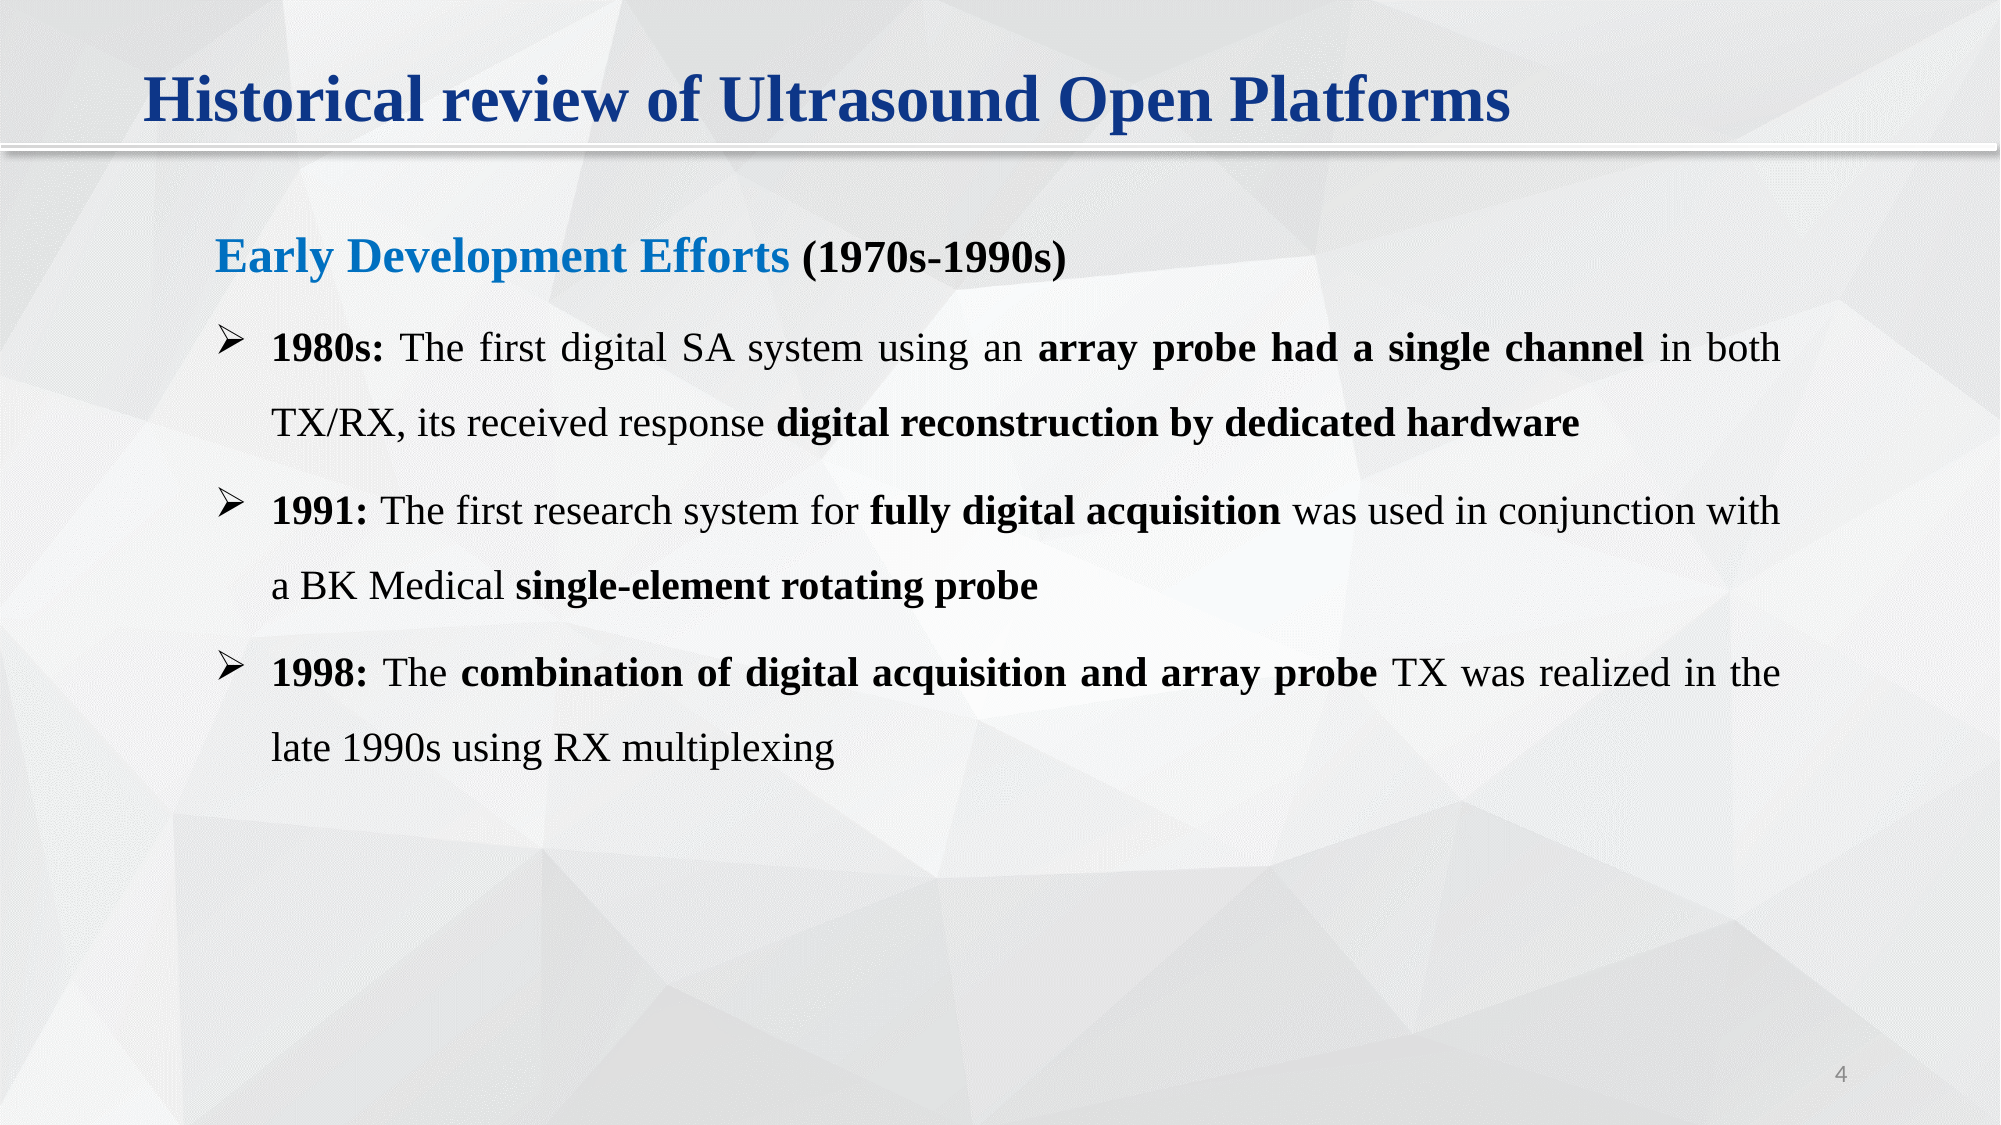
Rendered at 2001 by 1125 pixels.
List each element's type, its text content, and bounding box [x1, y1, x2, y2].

text_box [0, 143, 1996, 150]
picture [0, 0, 2001, 1125]
slide_number 3 [1412, 1042, 1863, 1103]
text_box Historical review of Ultrasound Open Platforms [128, 47, 1529, 143]
text_box Early Development Efforts (1970s-1990s) 1980s: The first digital SA system using an array probe had a single channel in both TX/RX, its received response digital reconstruction by dedicated hardware 1991: The first research system for fully digital acquisition was used in conjunction with a BK Medical single-element rotating probe 1998: The combination of digital acquisition and array probe TX was realized in the late 1990s using RX multiplexing [200, 185, 1796, 778]
